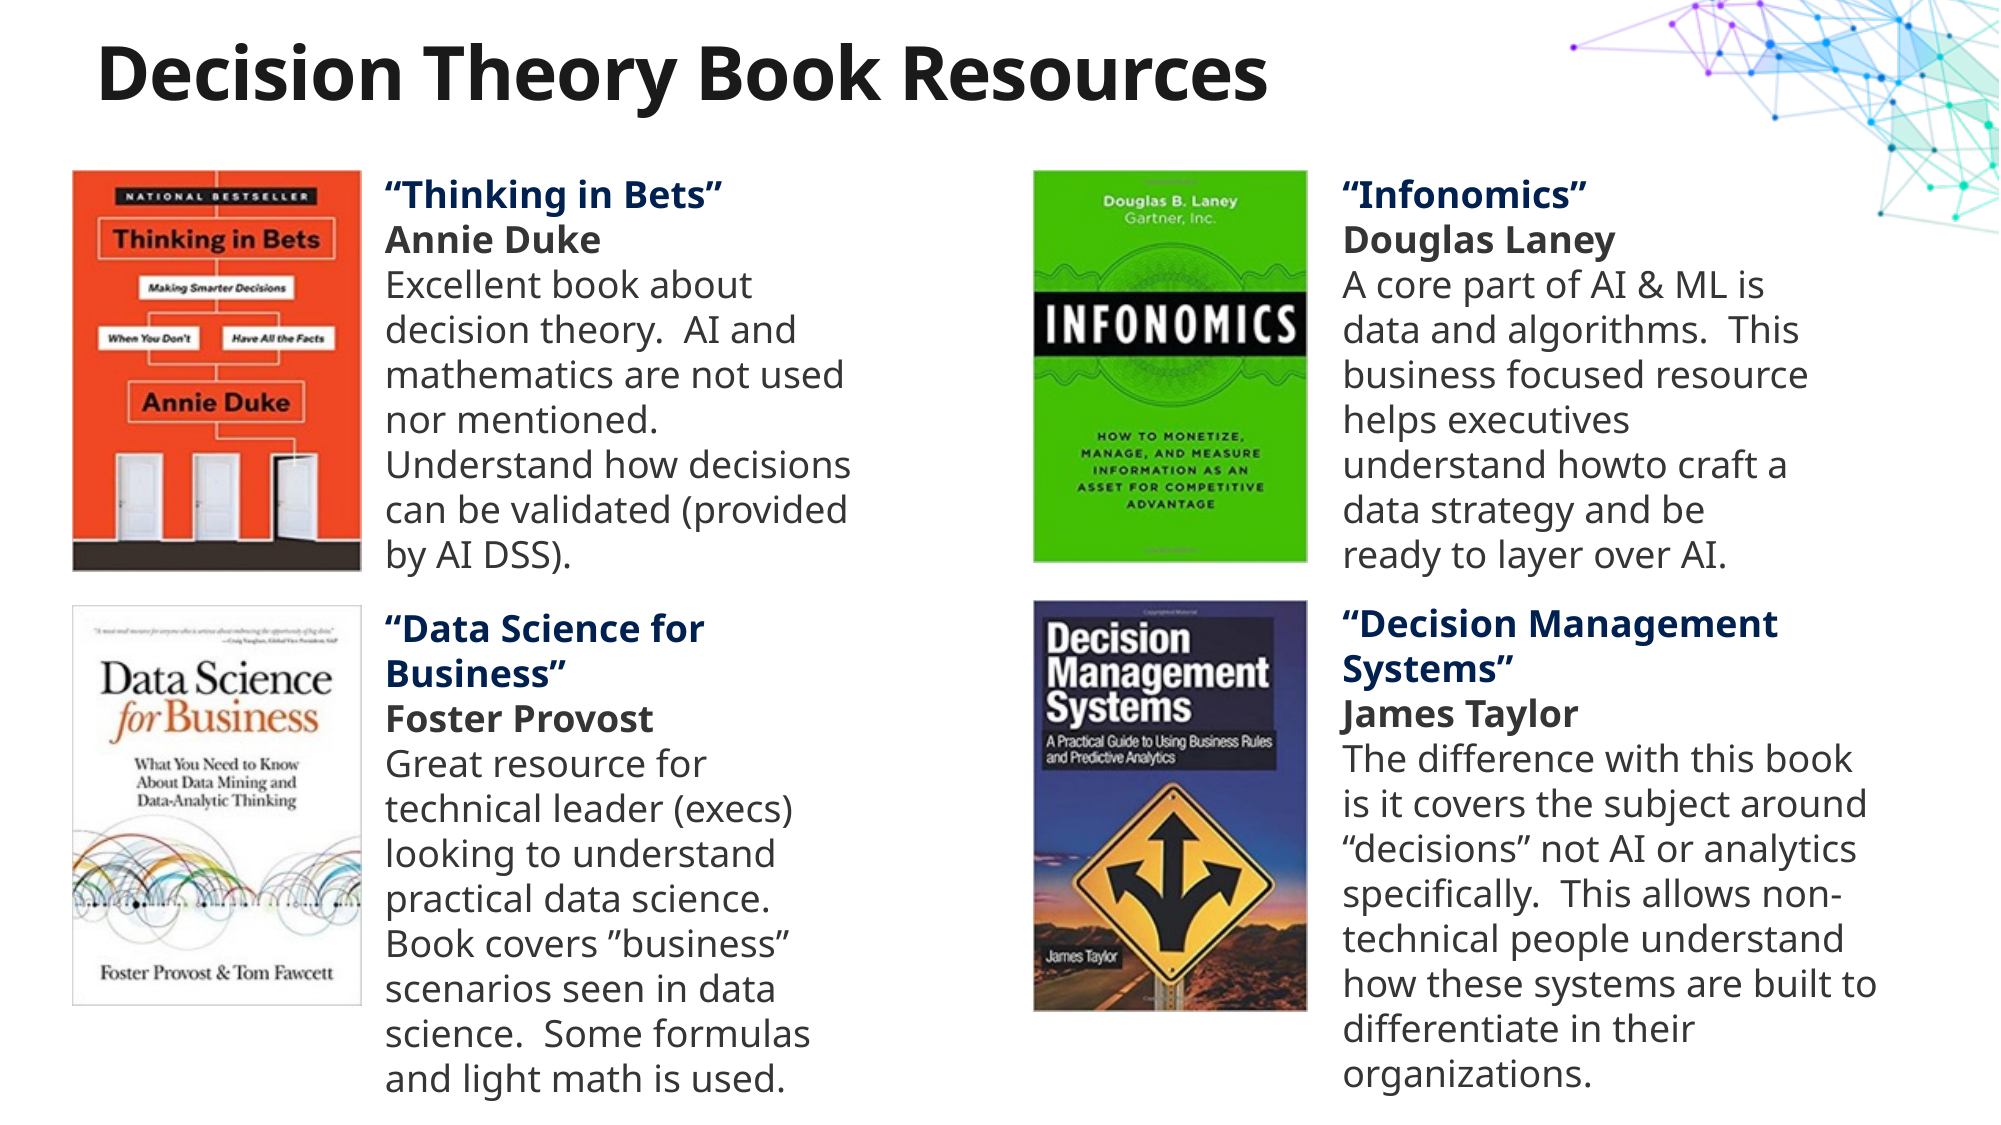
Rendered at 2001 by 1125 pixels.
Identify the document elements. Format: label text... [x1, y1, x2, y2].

text_box “Data Science for Business” Foster Provost Great resource for technical leader (execs) looking to understand practical data science. Book covers ”business” scenarios seen in data science. Some formulas and light math is used. [384, 605, 857, 1101]
picture [71, 604, 362, 1006]
text_box “Decision Management Systems” James Taylor The difference with this book is it covers the subject around “decisions” not AI or analytics specifically. This allows non-technical people understand how these systems are built to differentiate in their organizations. [1342, 600, 1887, 1125]
text_box “Thinking in Bets” Annie Duke Excellent book about decision theory. AI and mathematics are not used nor mentioned. Understand how decisions can be validated (provided by AI DSS). [384, 170, 857, 576]
picture [71, 170, 362, 572]
picture [1381, 0, 1999, 394]
picture [1033, 599, 1309, 1012]
text_box Decision Theory Book Resources [95, 25, 1381, 206]
text_box “Infonomics” Douglas Laney A core part of AI & ML is data and algorithms. This business focused resource helps executives understand howto craft a data strategy and be ready to layer over AI. [1342, 170, 1814, 600]
picture [1033, 170, 1309, 563]
